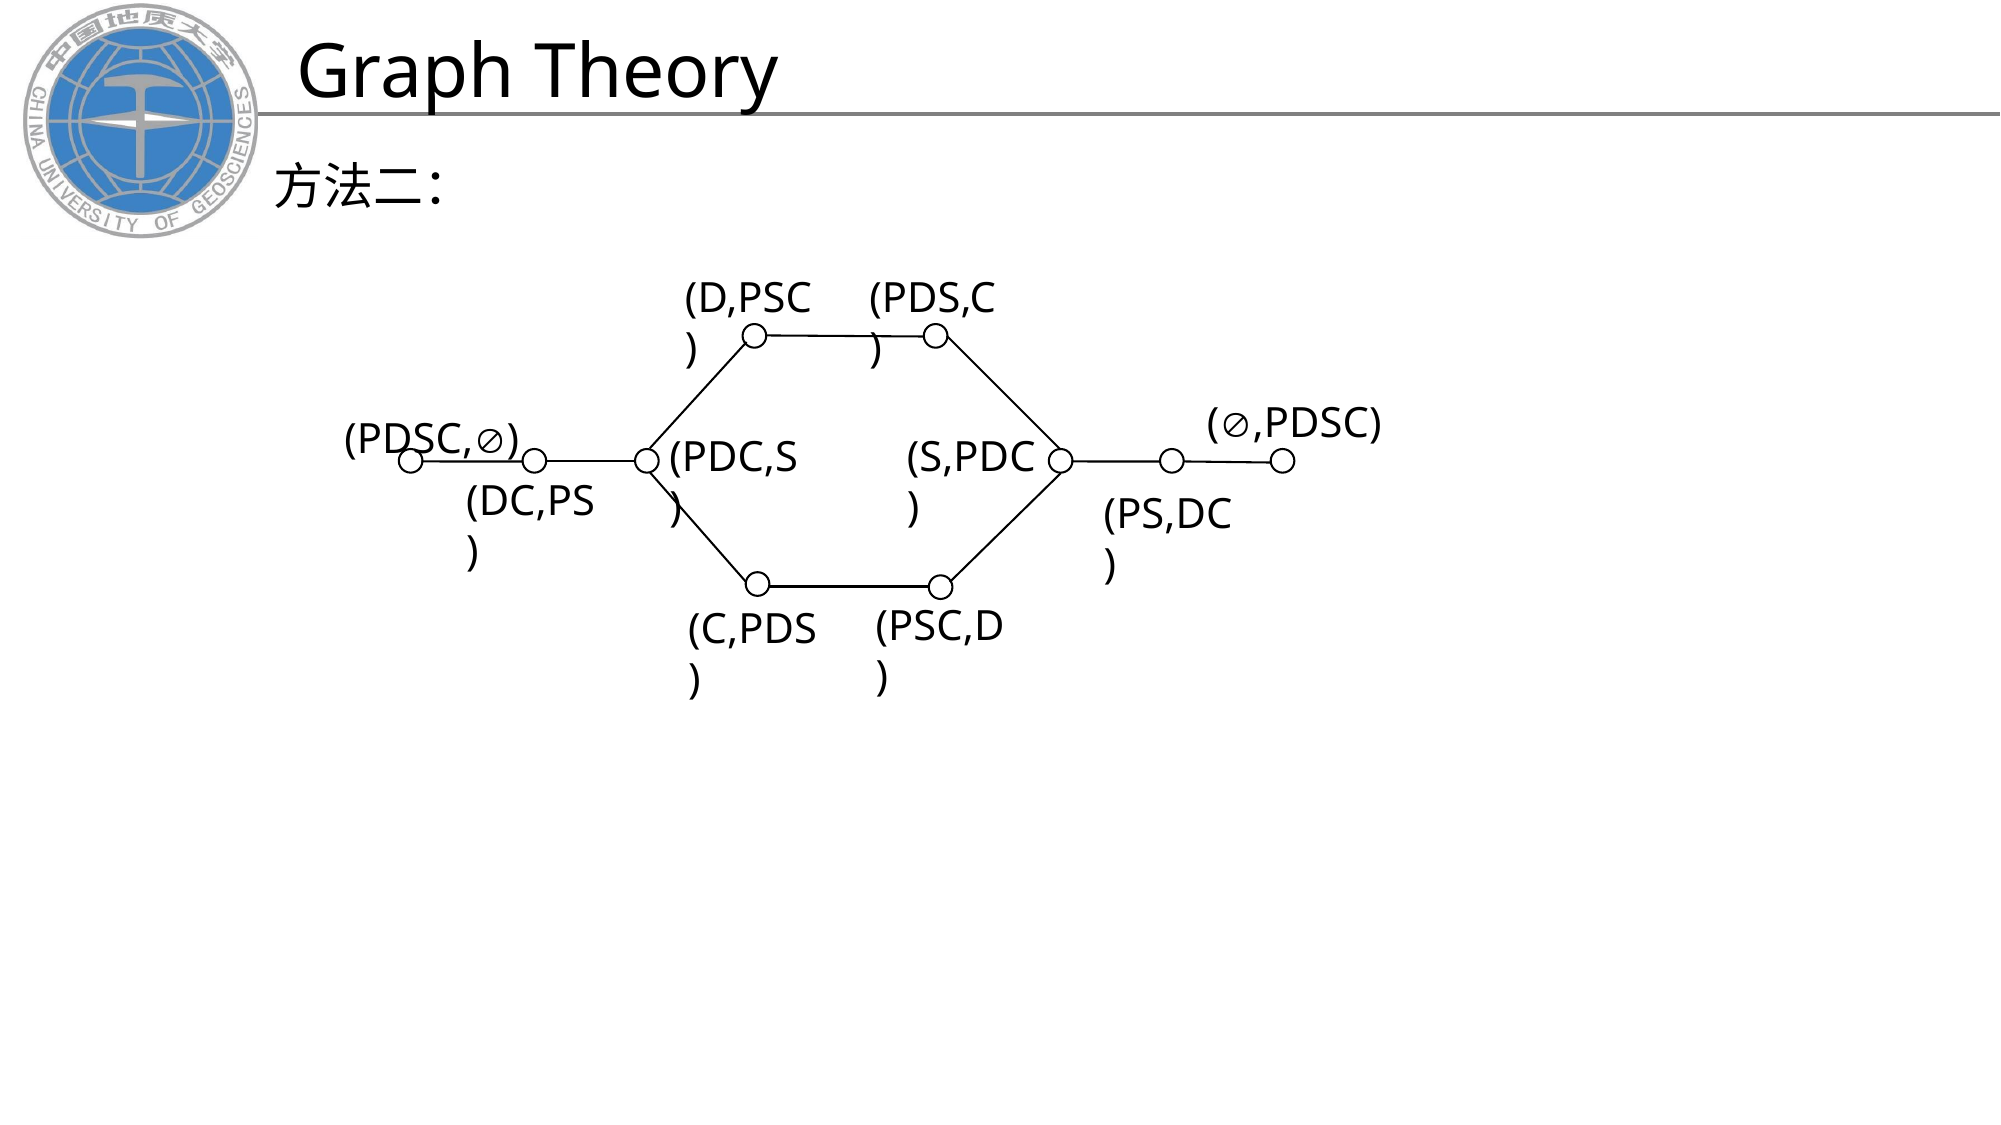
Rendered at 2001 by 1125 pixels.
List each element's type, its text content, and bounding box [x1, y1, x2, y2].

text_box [344, 270, 1382, 653]
text_box 方法二： [259, 147, 489, 223]
text_box Graph Theory [281, 15, 1575, 120]
picture [21, 3, 258, 239]
text_box [706, 664, 957, 740]
